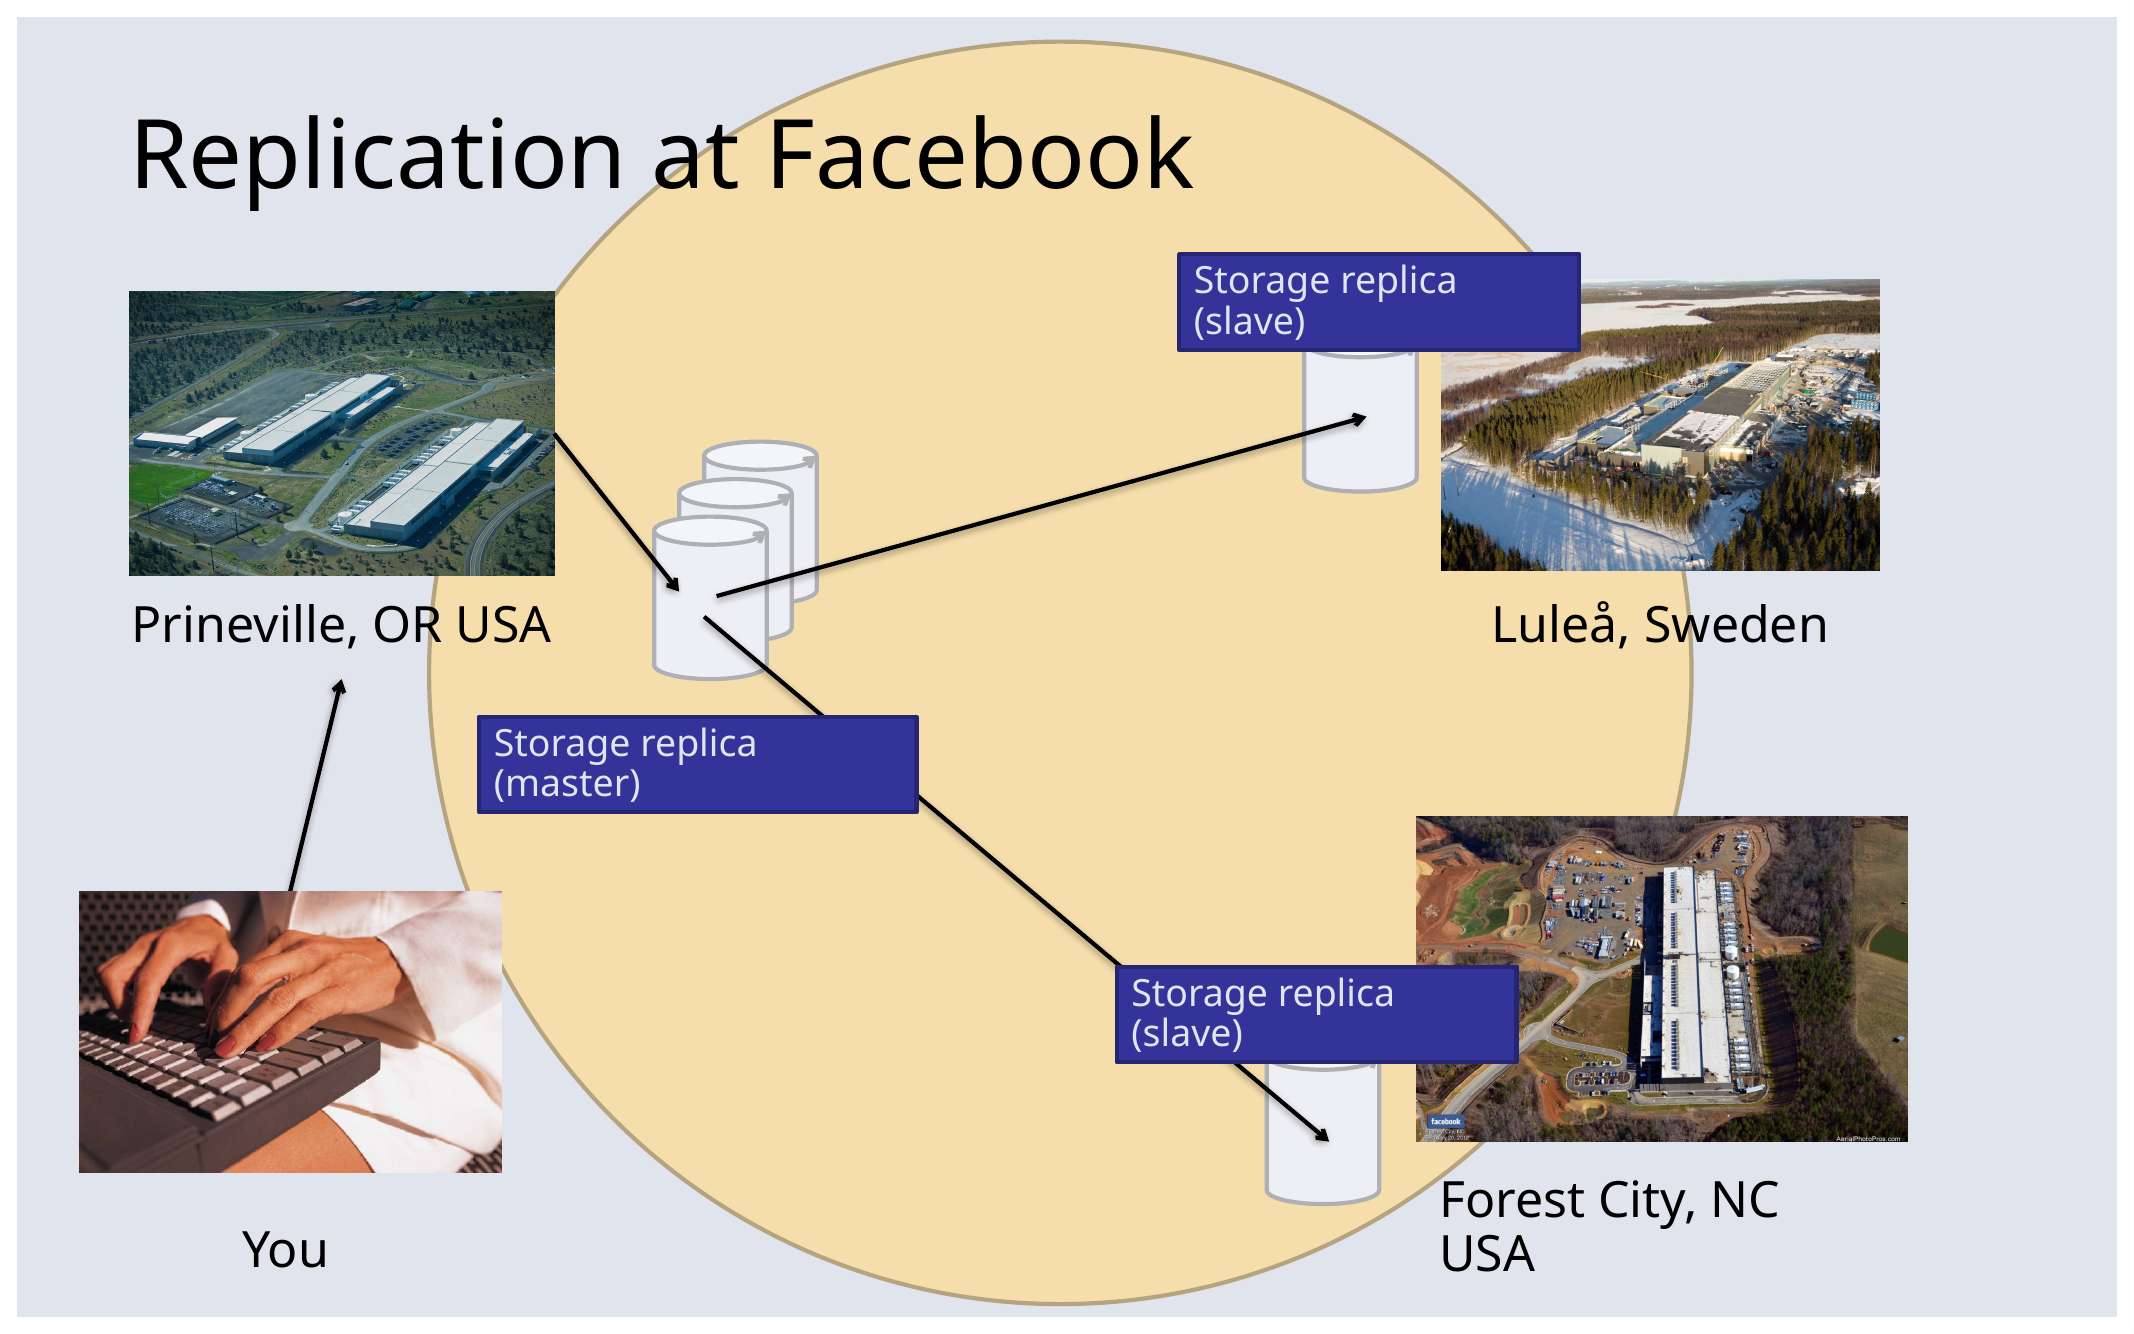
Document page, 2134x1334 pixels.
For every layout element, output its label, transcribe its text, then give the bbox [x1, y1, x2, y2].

text_box [555, 216, 1534, 431]
text_box Storage replica (slave) [1177, 252, 1581, 352]
title Replication at Facebook [128, 105, 2003, 216]
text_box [553, 433, 680, 592]
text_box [703, 616, 1330, 1142]
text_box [78, 291, 605, 663]
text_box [1441, 278, 1880, 663]
text_box [1422, 352, 1694, 815]
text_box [78, 891, 502, 1288]
text_box [728, 1212, 1393, 1307]
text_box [716, 416, 1367, 597]
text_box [653, 328, 1417, 1205]
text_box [289, 678, 342, 890]
text_box [426, 599, 648, 1154]
text_box [779, 39, 1341, 105]
text_box Storage replica (master) [477, 715, 648, 814]
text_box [1416, 816, 1908, 1238]
